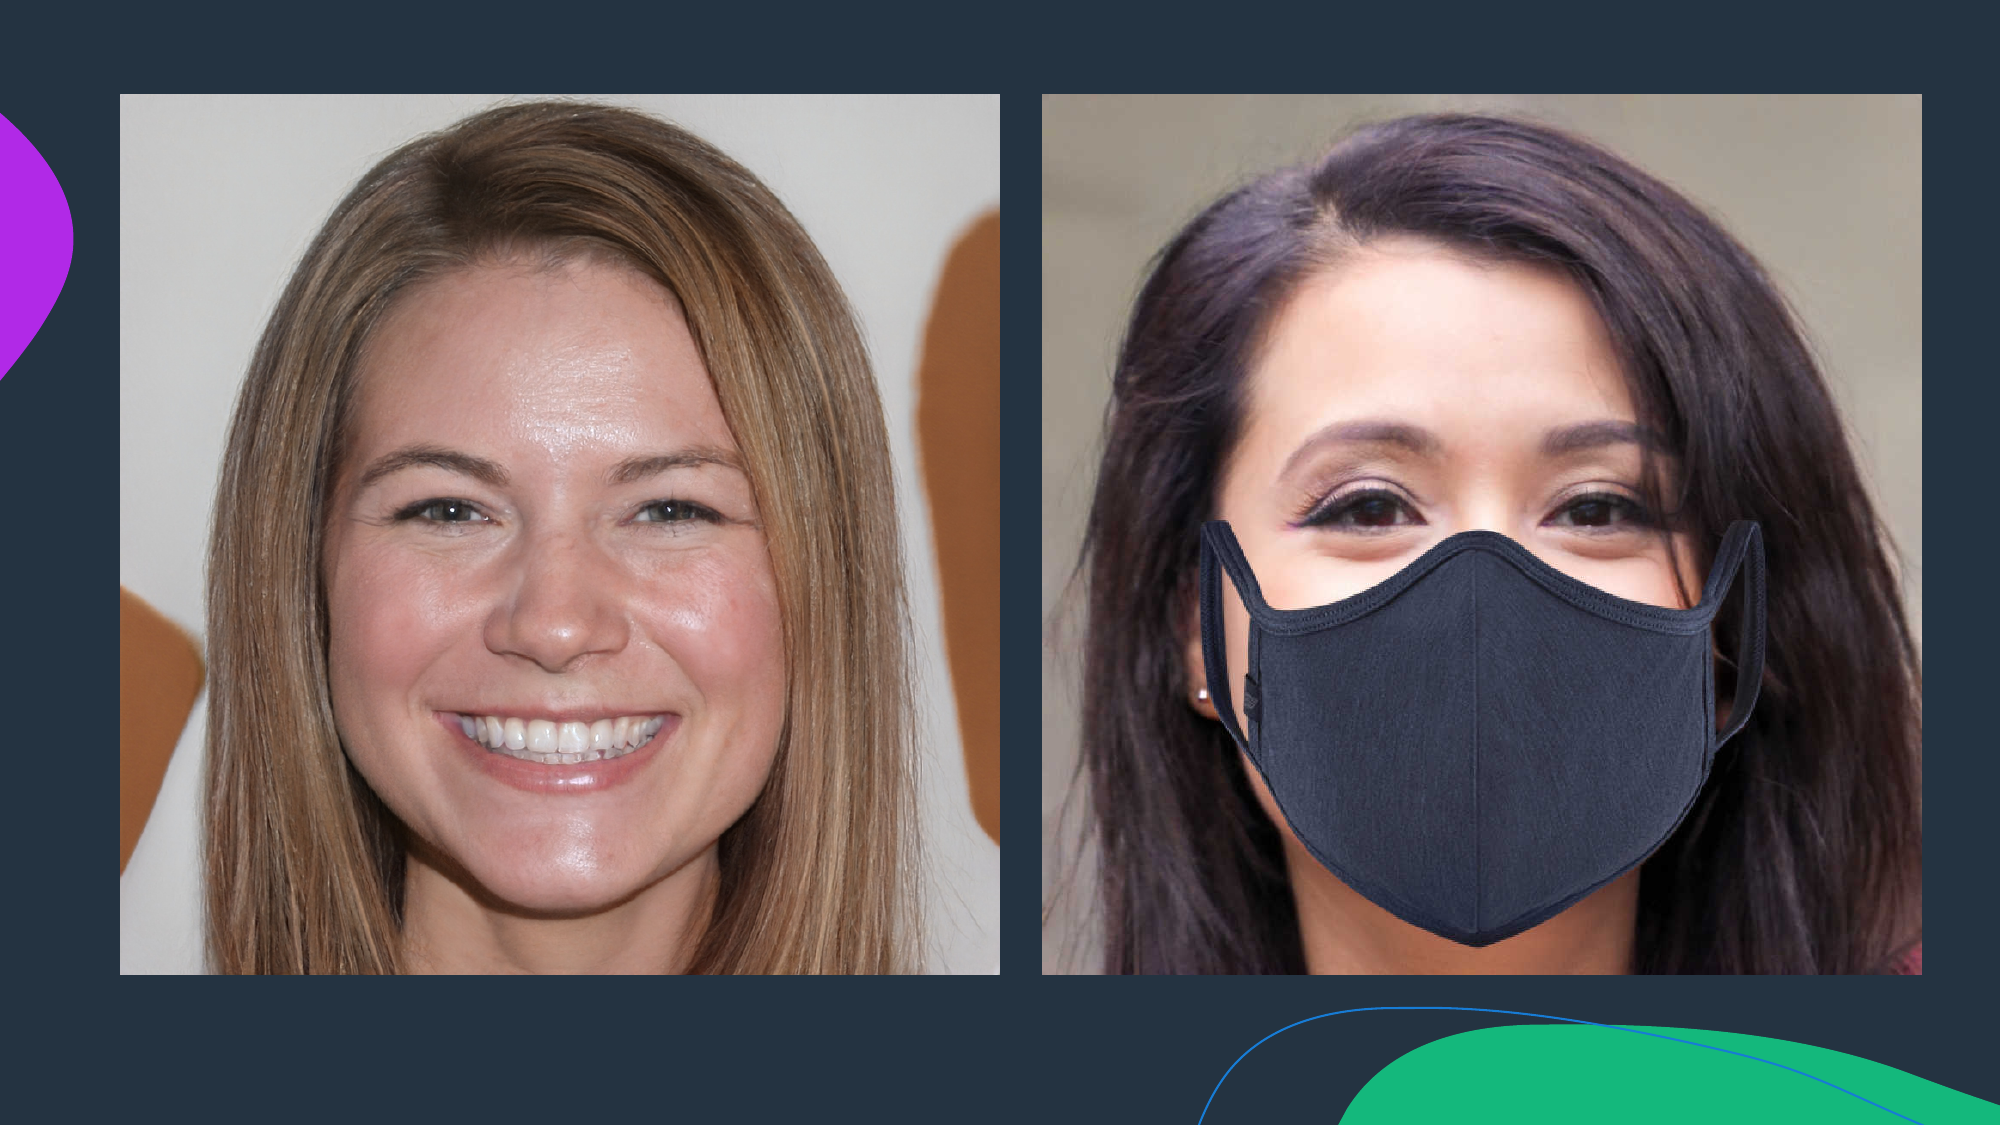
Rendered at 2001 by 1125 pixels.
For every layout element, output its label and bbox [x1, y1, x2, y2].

list [120, 94, 1000, 975]
picture [1041, 94, 1922, 975]
